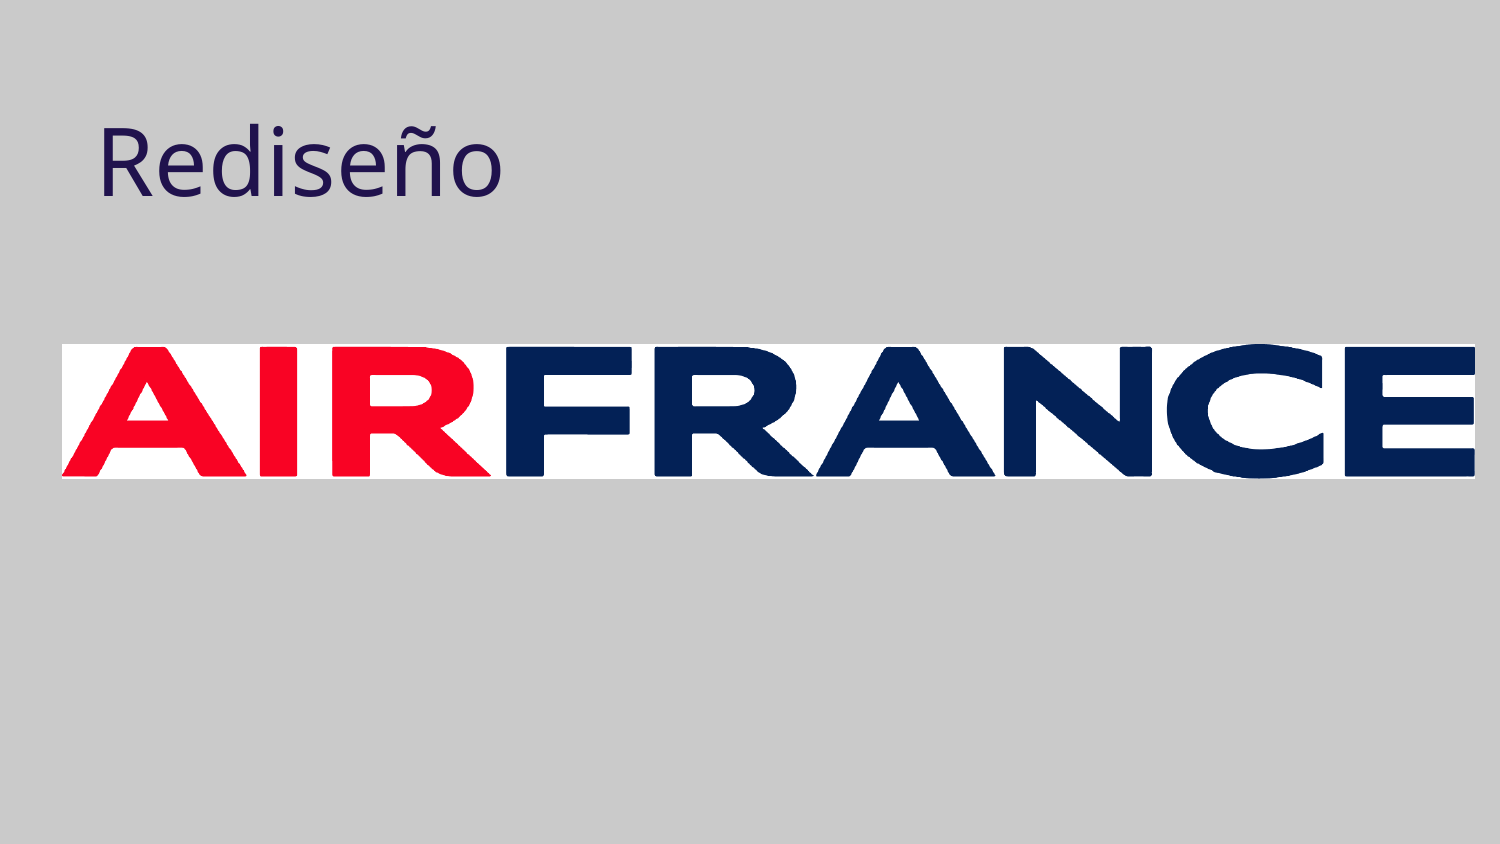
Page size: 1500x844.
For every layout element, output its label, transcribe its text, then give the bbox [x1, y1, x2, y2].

title Rediseño [80, 86, 1102, 232]
picture [62, 344, 1476, 480]
